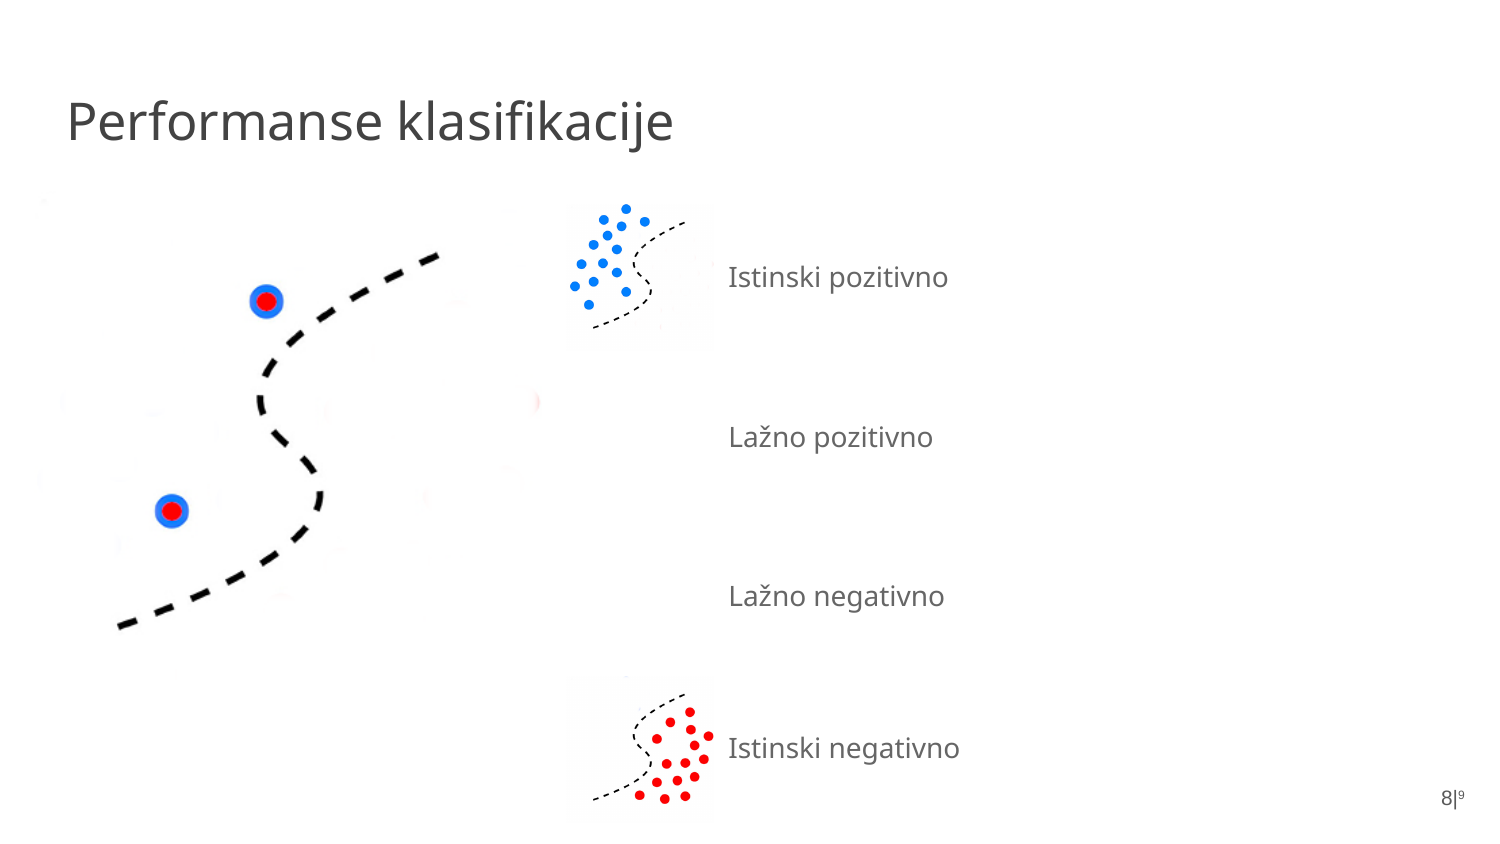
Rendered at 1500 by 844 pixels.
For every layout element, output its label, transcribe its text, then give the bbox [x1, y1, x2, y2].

text_box Lažno pozitivno [713, 399, 1001, 468]
picture [566, 676, 714, 824]
text_box Istinski pozitivno [718, 239, 992, 309]
slide_number 8|9 [1389, 764, 1480, 830]
text_box Istinski negativno [718, 718, 1001, 781]
text_box Lažno negativno [713, 558, 1001, 628]
title Performanse klasifikacije [51, 72, 1449, 167]
picture [566, 204, 714, 351]
picture [24, 191, 543, 710]
